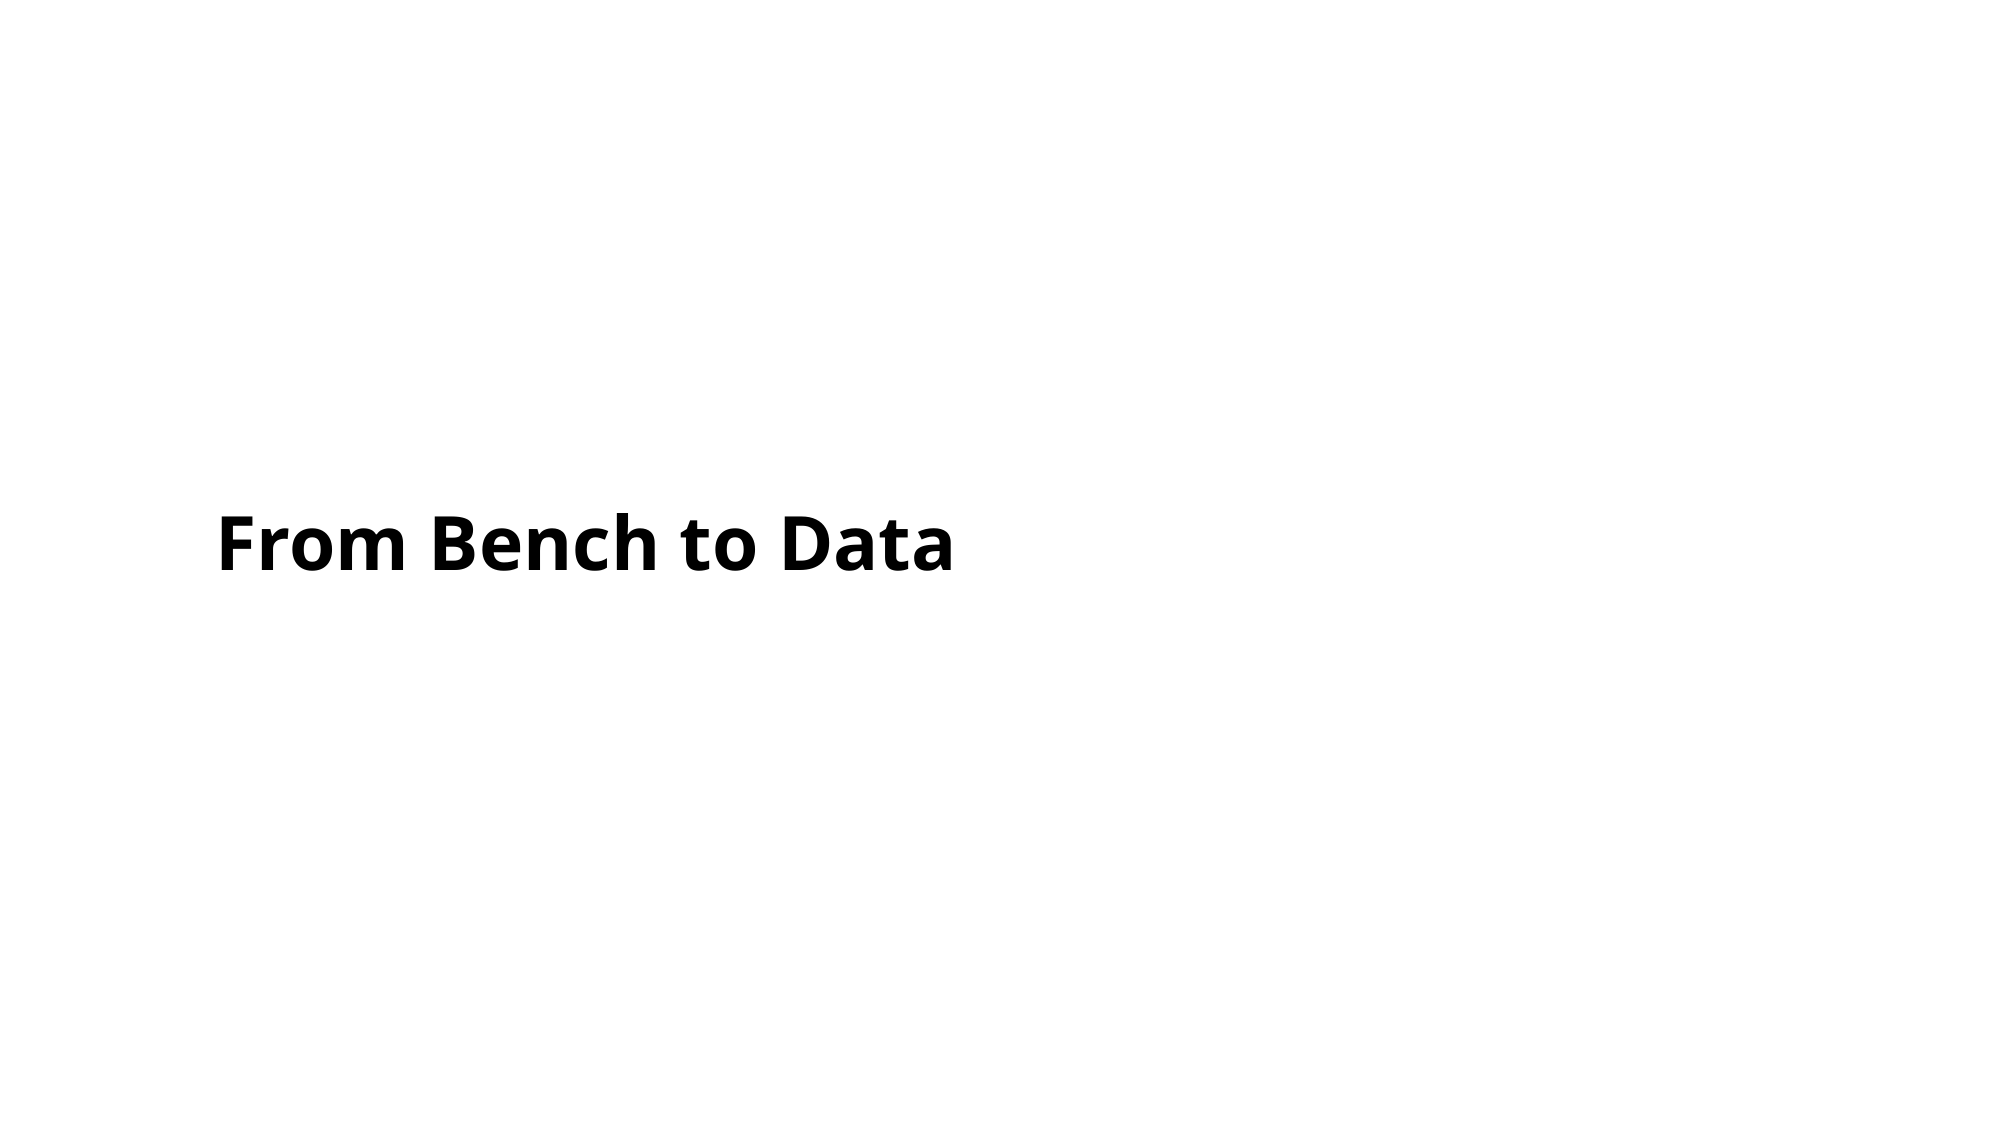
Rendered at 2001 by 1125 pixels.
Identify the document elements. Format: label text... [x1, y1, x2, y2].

title From Bench to Data [200, 357, 1297, 595]
